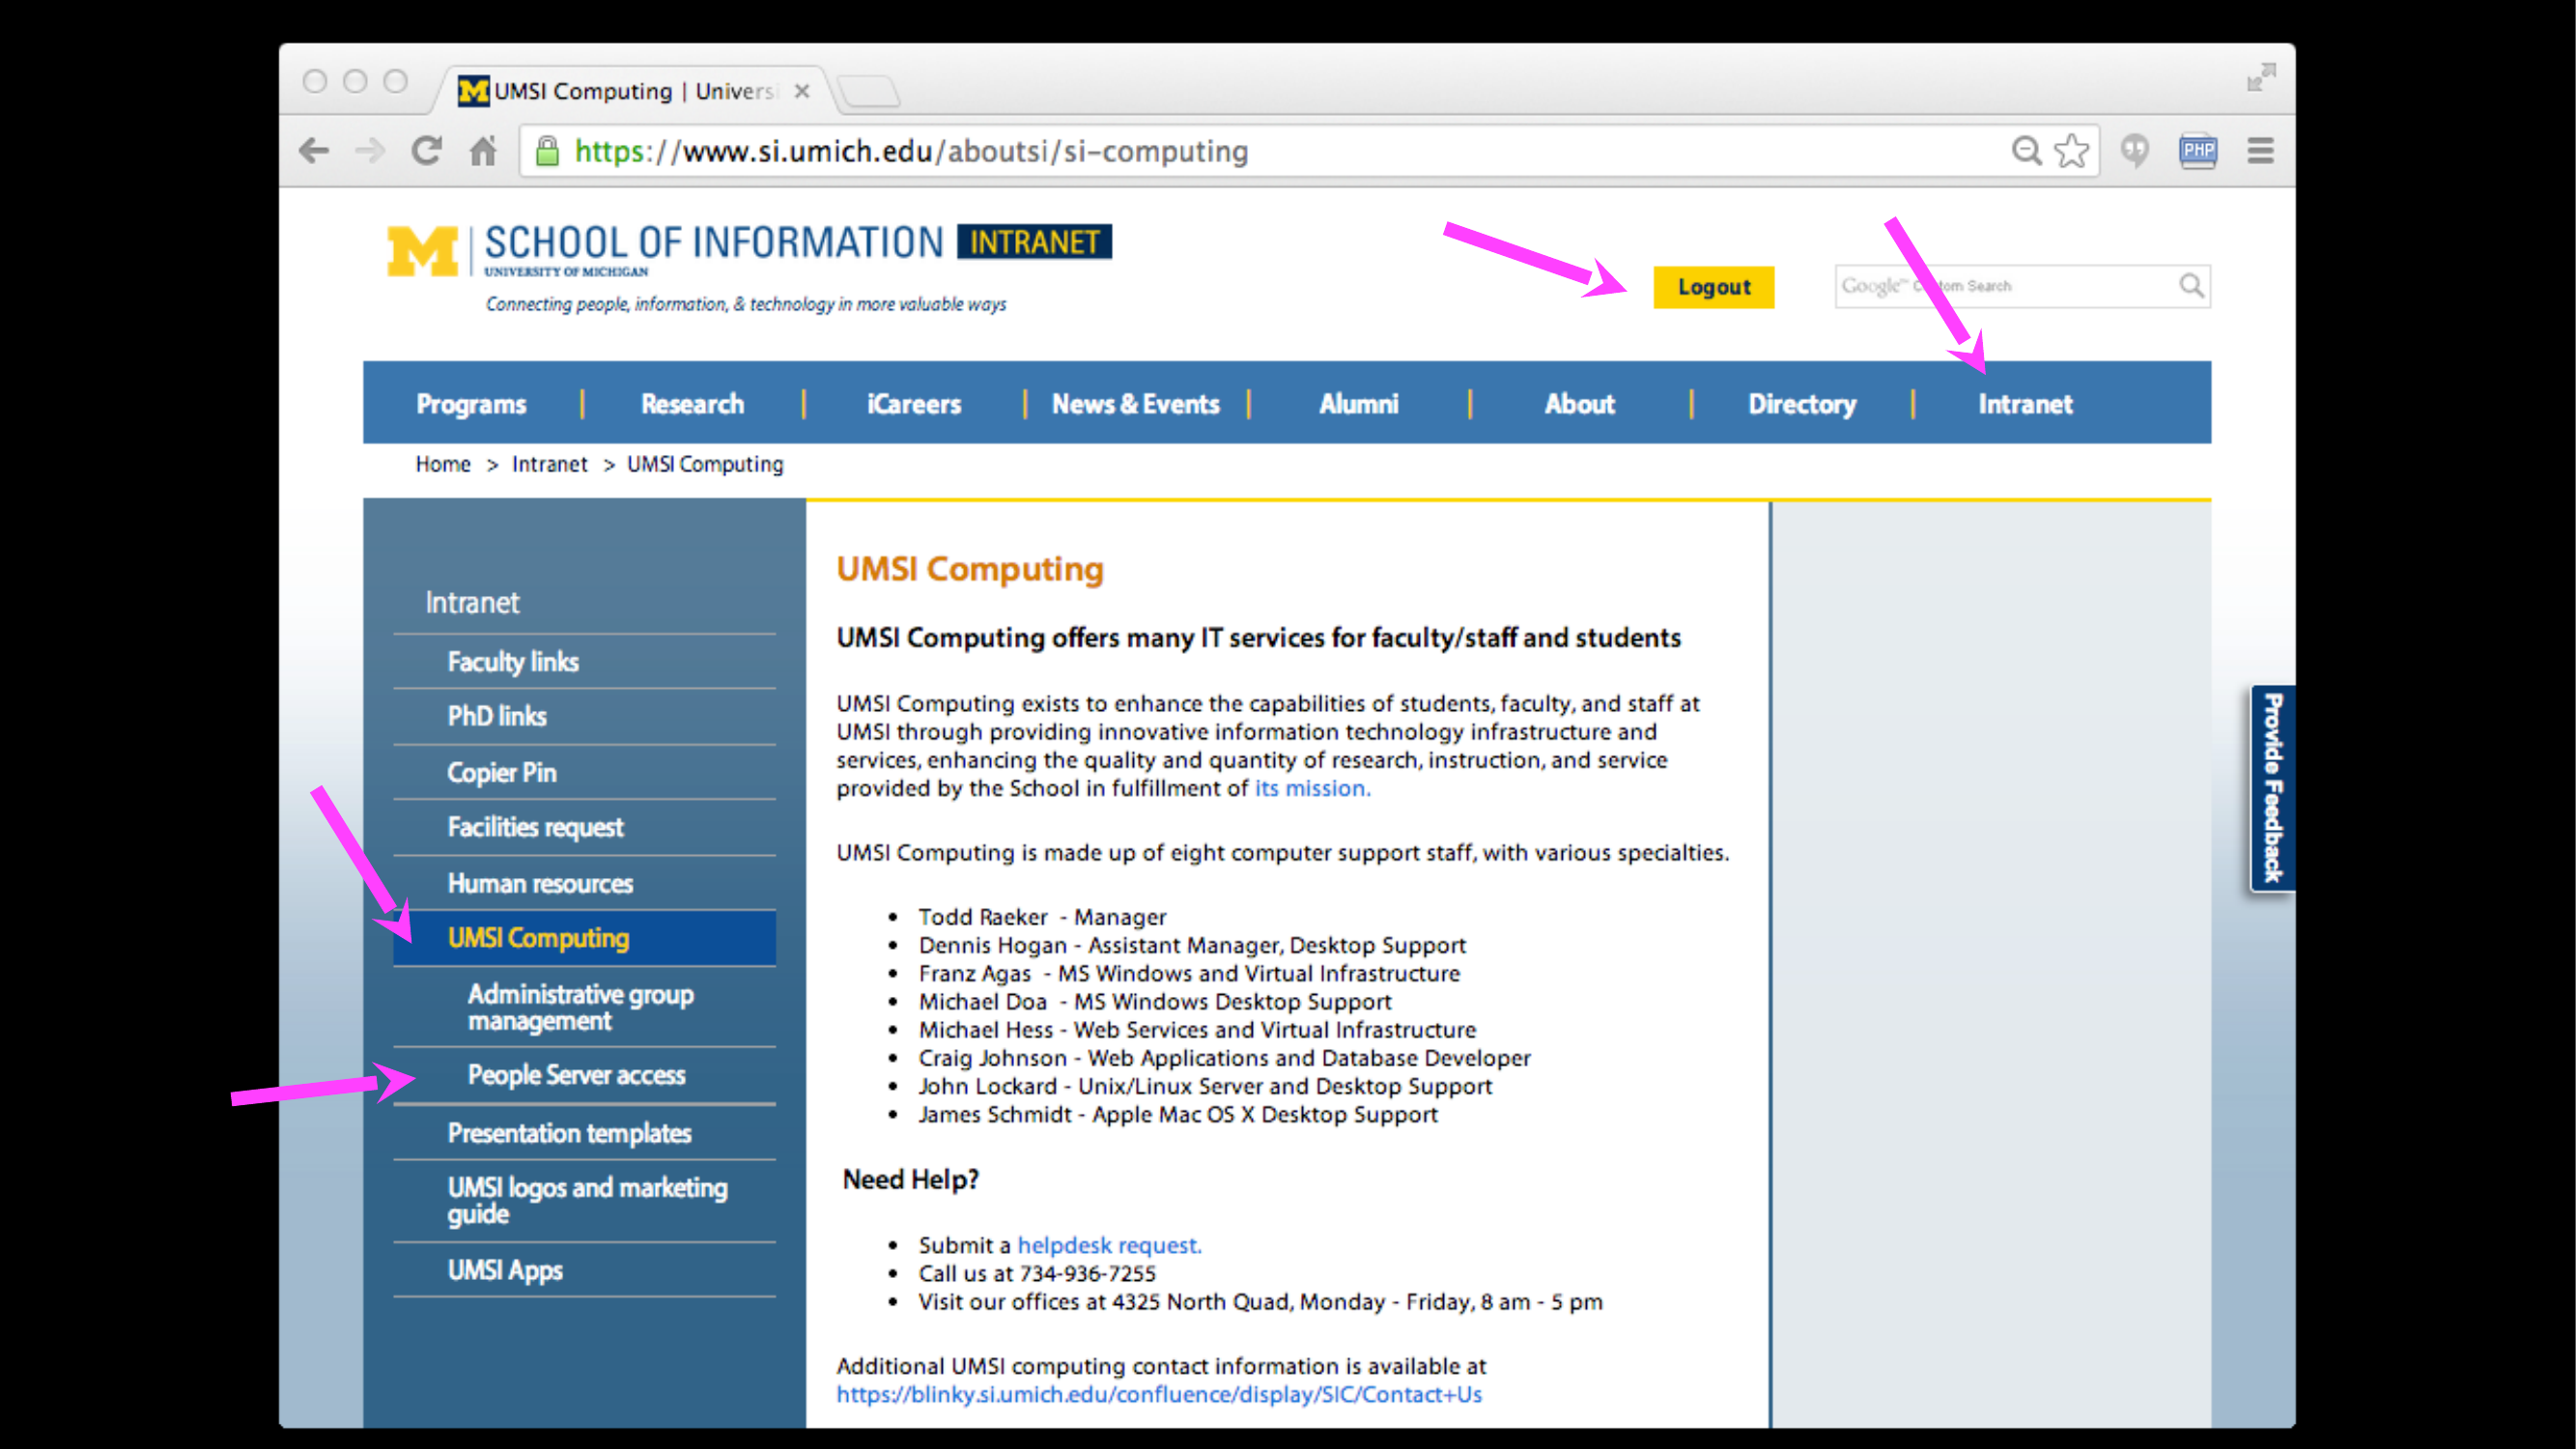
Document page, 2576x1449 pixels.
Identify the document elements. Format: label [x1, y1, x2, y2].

picture [251, 23, 2325, 1449]
